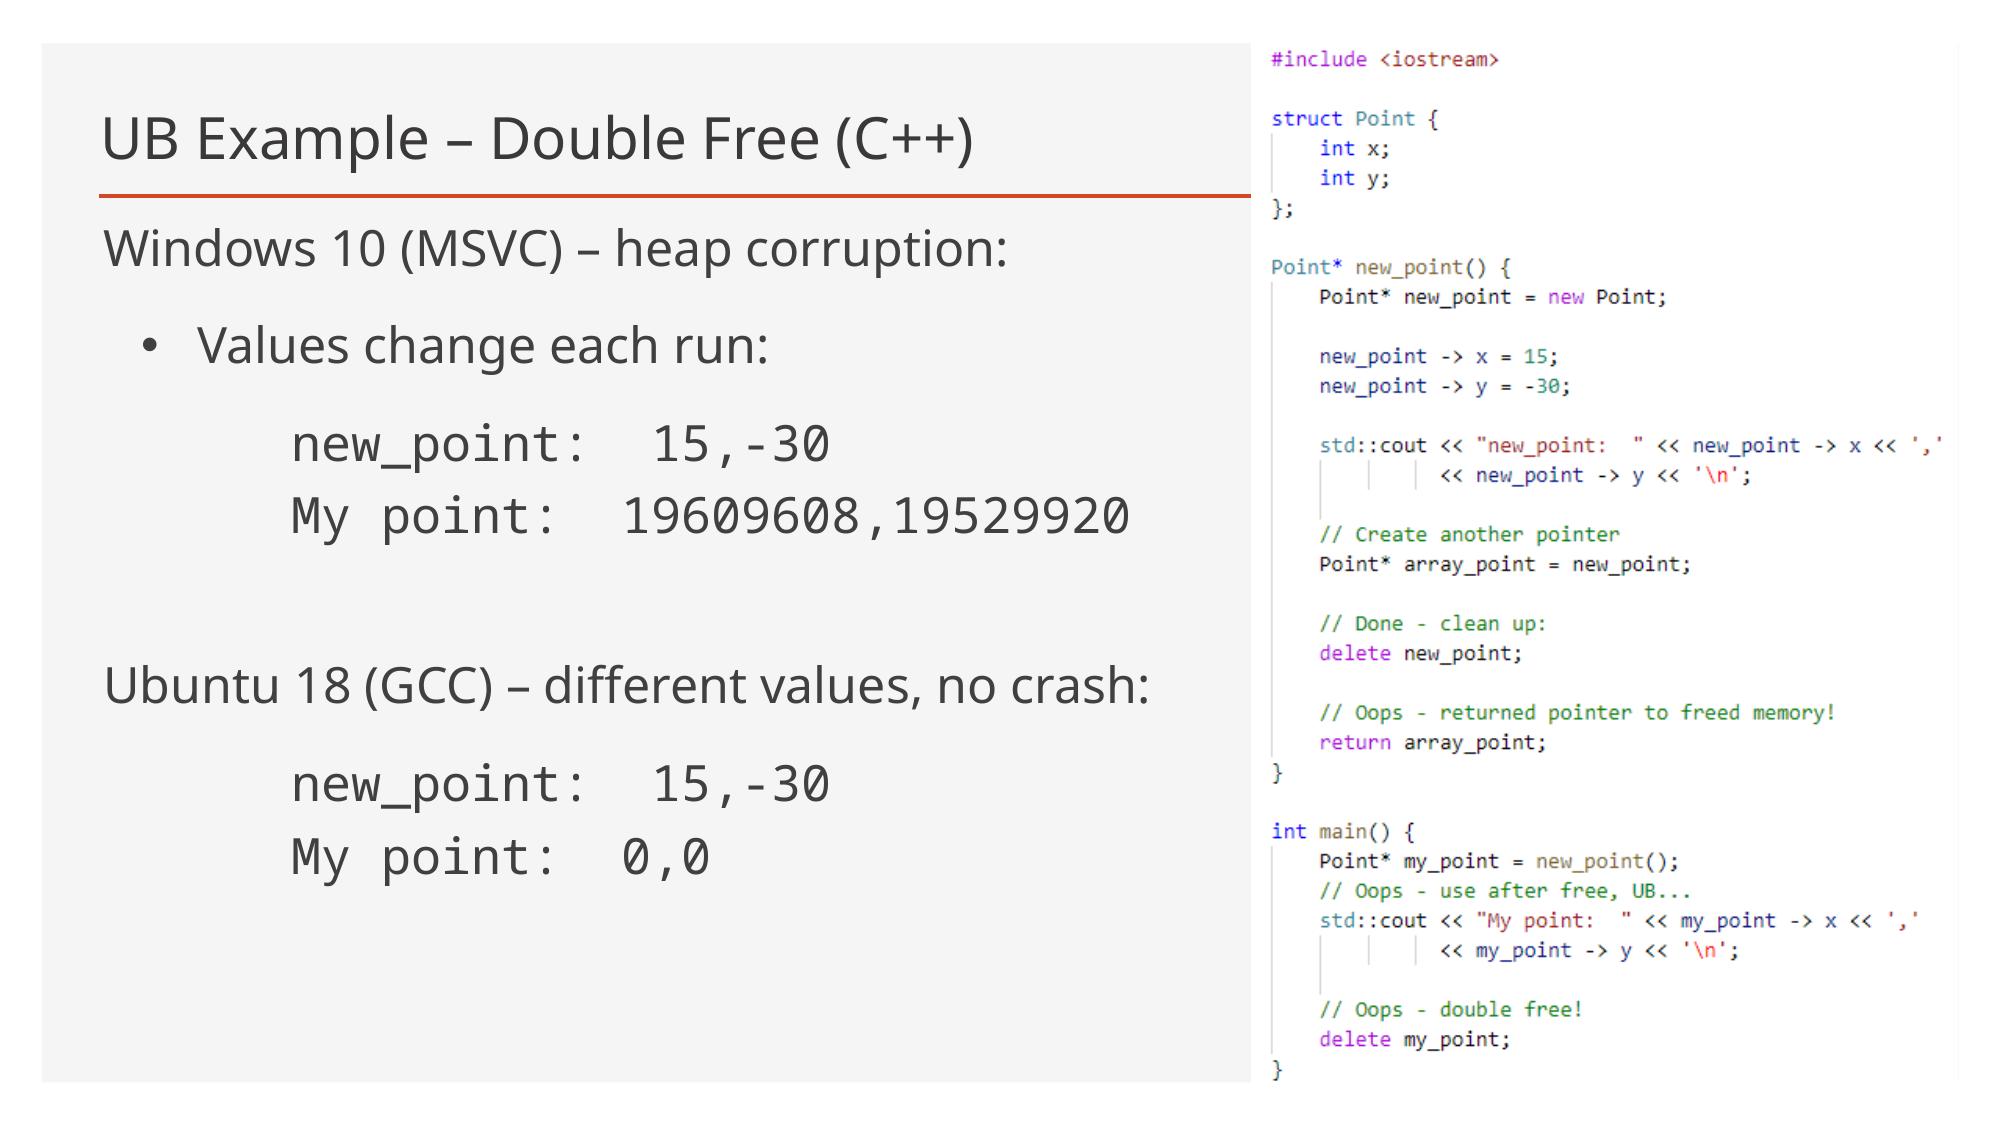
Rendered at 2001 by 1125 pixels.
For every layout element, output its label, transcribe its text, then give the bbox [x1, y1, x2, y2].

picture [1251, 43, 1958, 1084]
title UB Example – Double Free (C++) [85, 73, 1251, 179]
list Windows 10 (MSVC) – heap corruption: Values change each run: new_point: 15,-30 My point: 19609608,19529920 Ubuntu 18 (GCC) – different values, no crash: new_point: 15,-30 My point: 0,0 [88, 208, 1242, 1079]
